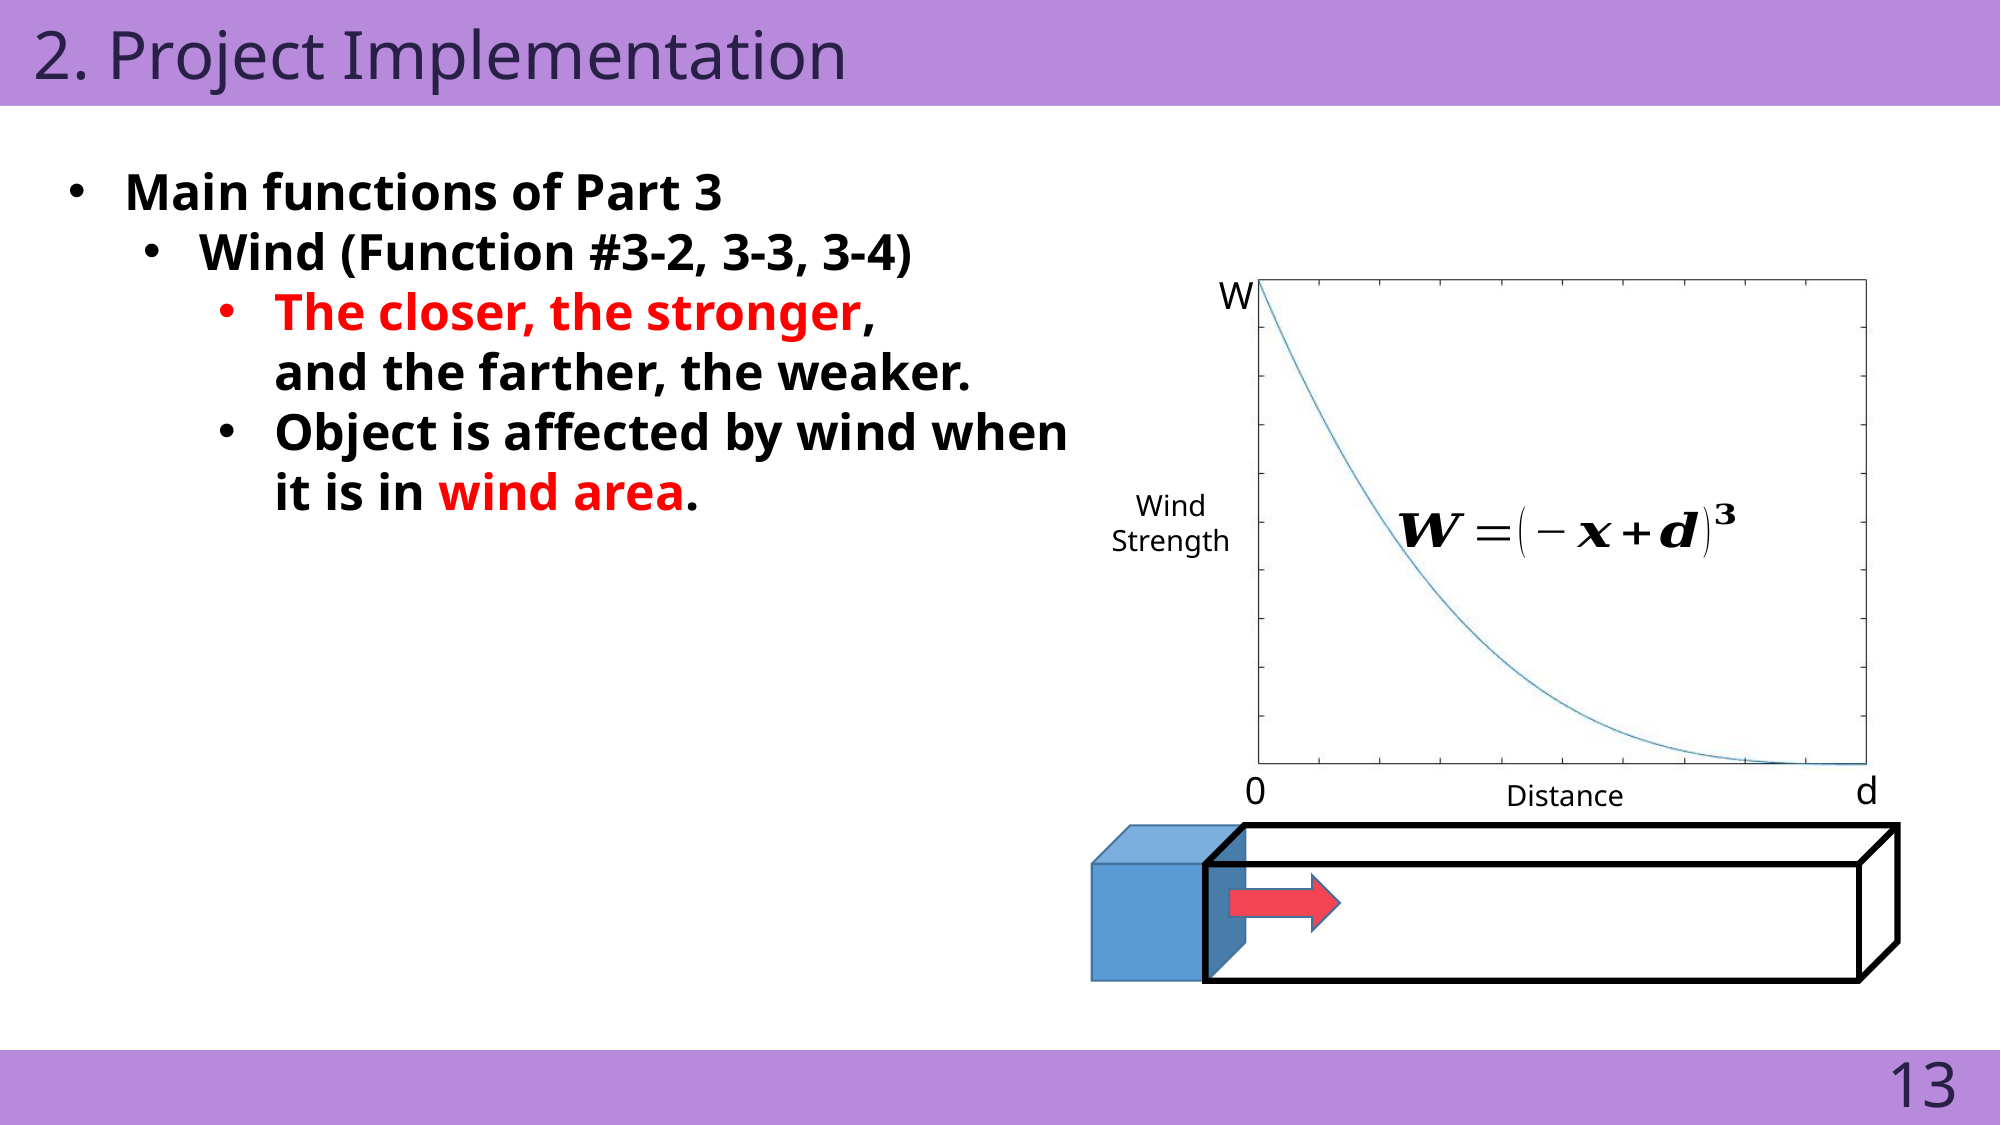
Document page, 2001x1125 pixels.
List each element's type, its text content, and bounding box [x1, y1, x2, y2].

text_box 2. Project Implementation [19, 5, 1974, 100]
text_box Main functions of Part 3 Wind (Function #3-2, 3-3, 3-4) The closer, the stronger, and the farther, the weaker. Object is affected by wind when it is in wind area. [53, 153, 1947, 528]
slide_number 13 [1523, 1057, 1974, 1118]
text_box [0, 0, 2000, 124]
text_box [1091, 264, 1947, 981]
